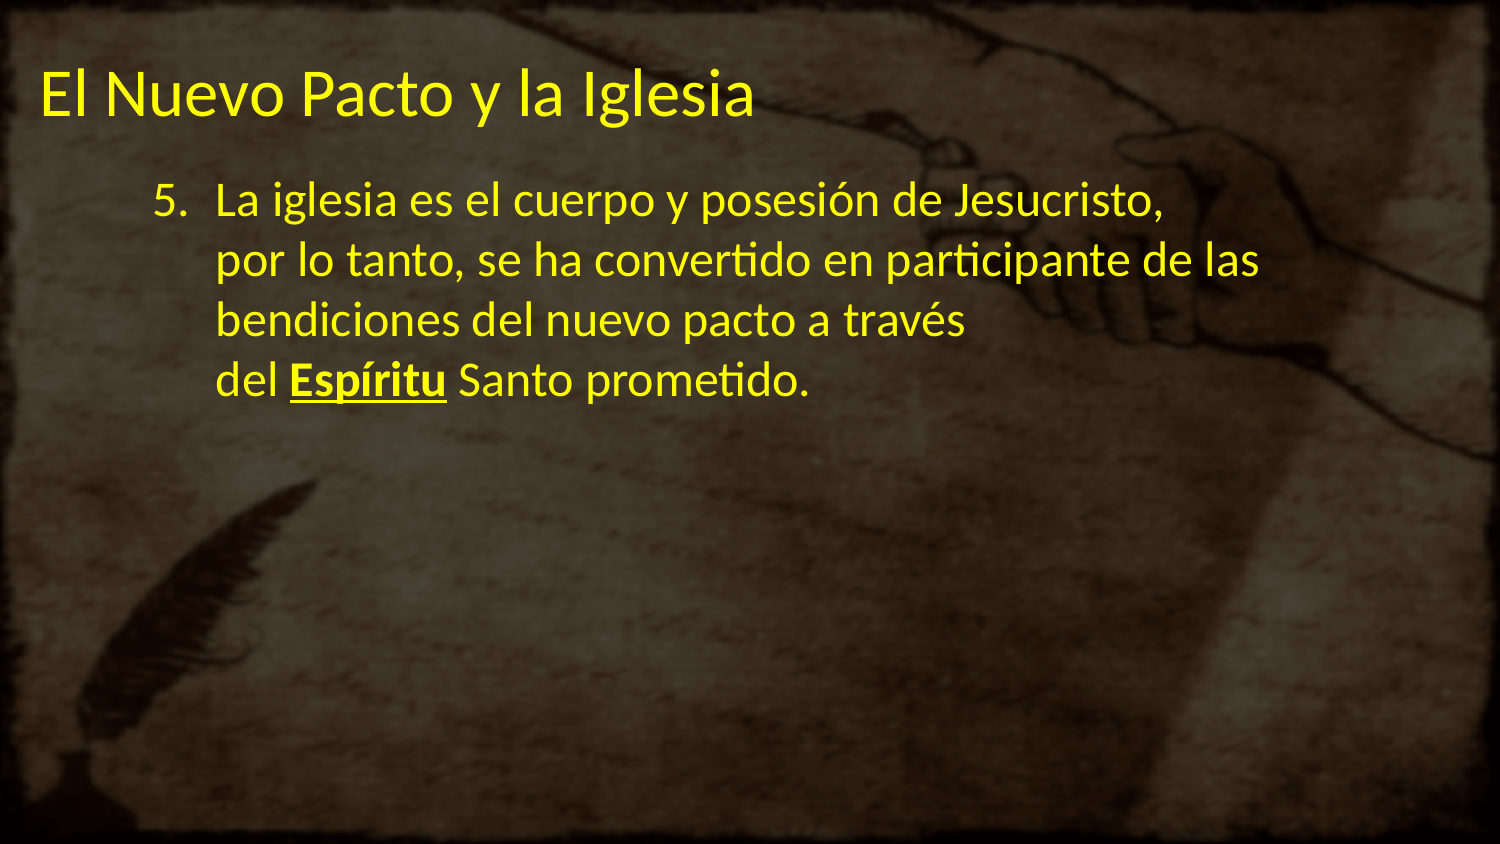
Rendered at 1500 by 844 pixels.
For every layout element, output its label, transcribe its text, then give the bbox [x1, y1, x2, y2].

picture [0, 0, 1500, 844]
list La iglesia es el cuerpo y posesión de Jesucristo, por lo tanto, se ha convertido en participante de las bendiciones del nuevo pacto a través del Espíritu Santo prometido. [24, 160, 1475, 825]
title El Nuevo Pacto y la Iglesia [24, 18, 1475, 160]
